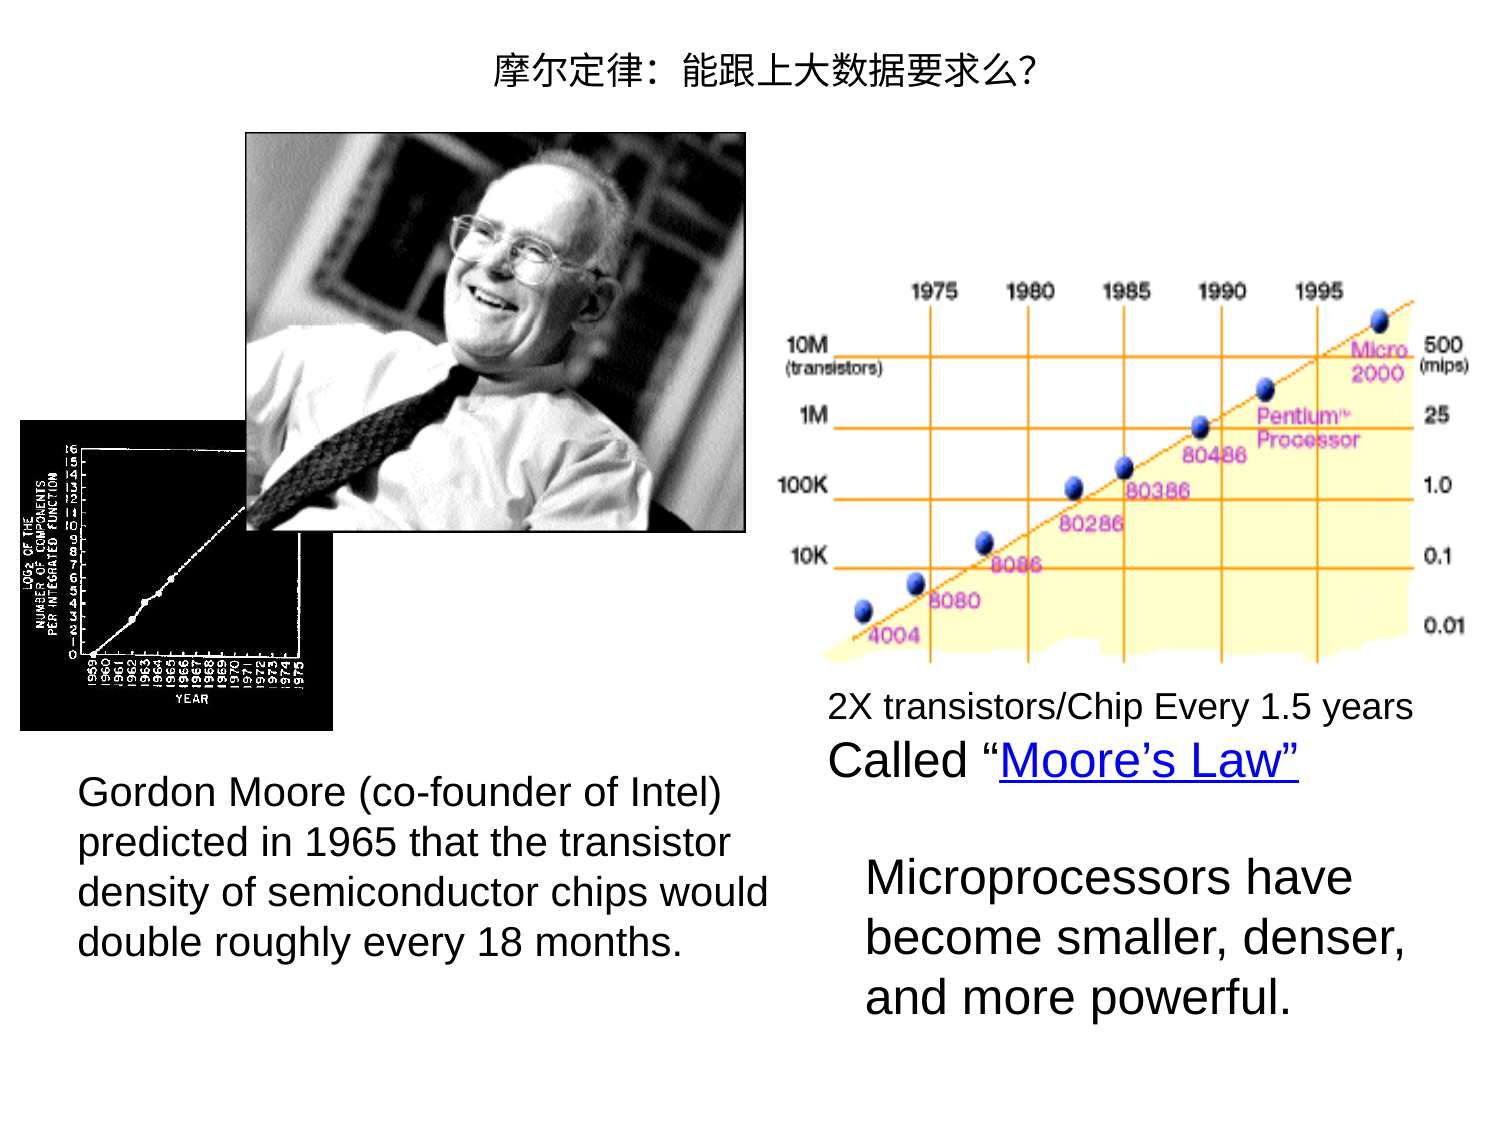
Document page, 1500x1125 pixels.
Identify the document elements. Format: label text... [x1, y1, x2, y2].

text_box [774, 274, 1500, 1035]
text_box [20, 132, 796, 976]
title 摩尔定律：能跟上大数据要求么？ [99, 39, 1450, 100]
